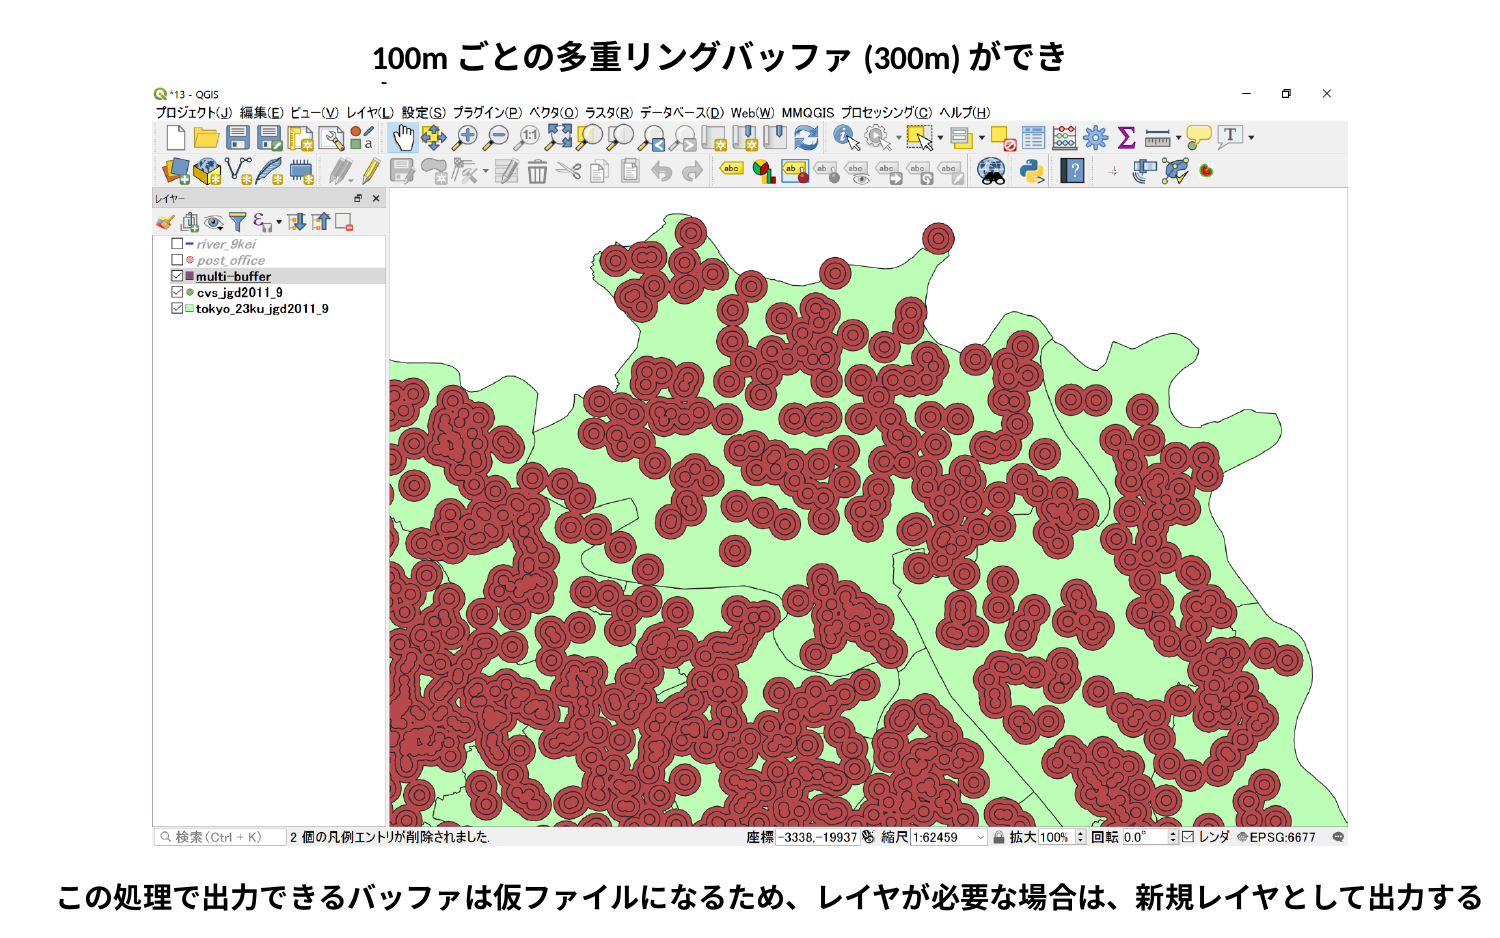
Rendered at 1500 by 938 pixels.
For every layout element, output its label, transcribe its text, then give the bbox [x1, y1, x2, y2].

picture [152, 84, 1348, 846]
text_box この処理で出力できるバッファは仮ファイルになるため、レイヤが必要な場合は、新規レイヤとして出力する [28, 871, 1500, 922]
text_box 100mごとの多重リングバッファ(300m)ができた [356, 28, 1102, 84]
